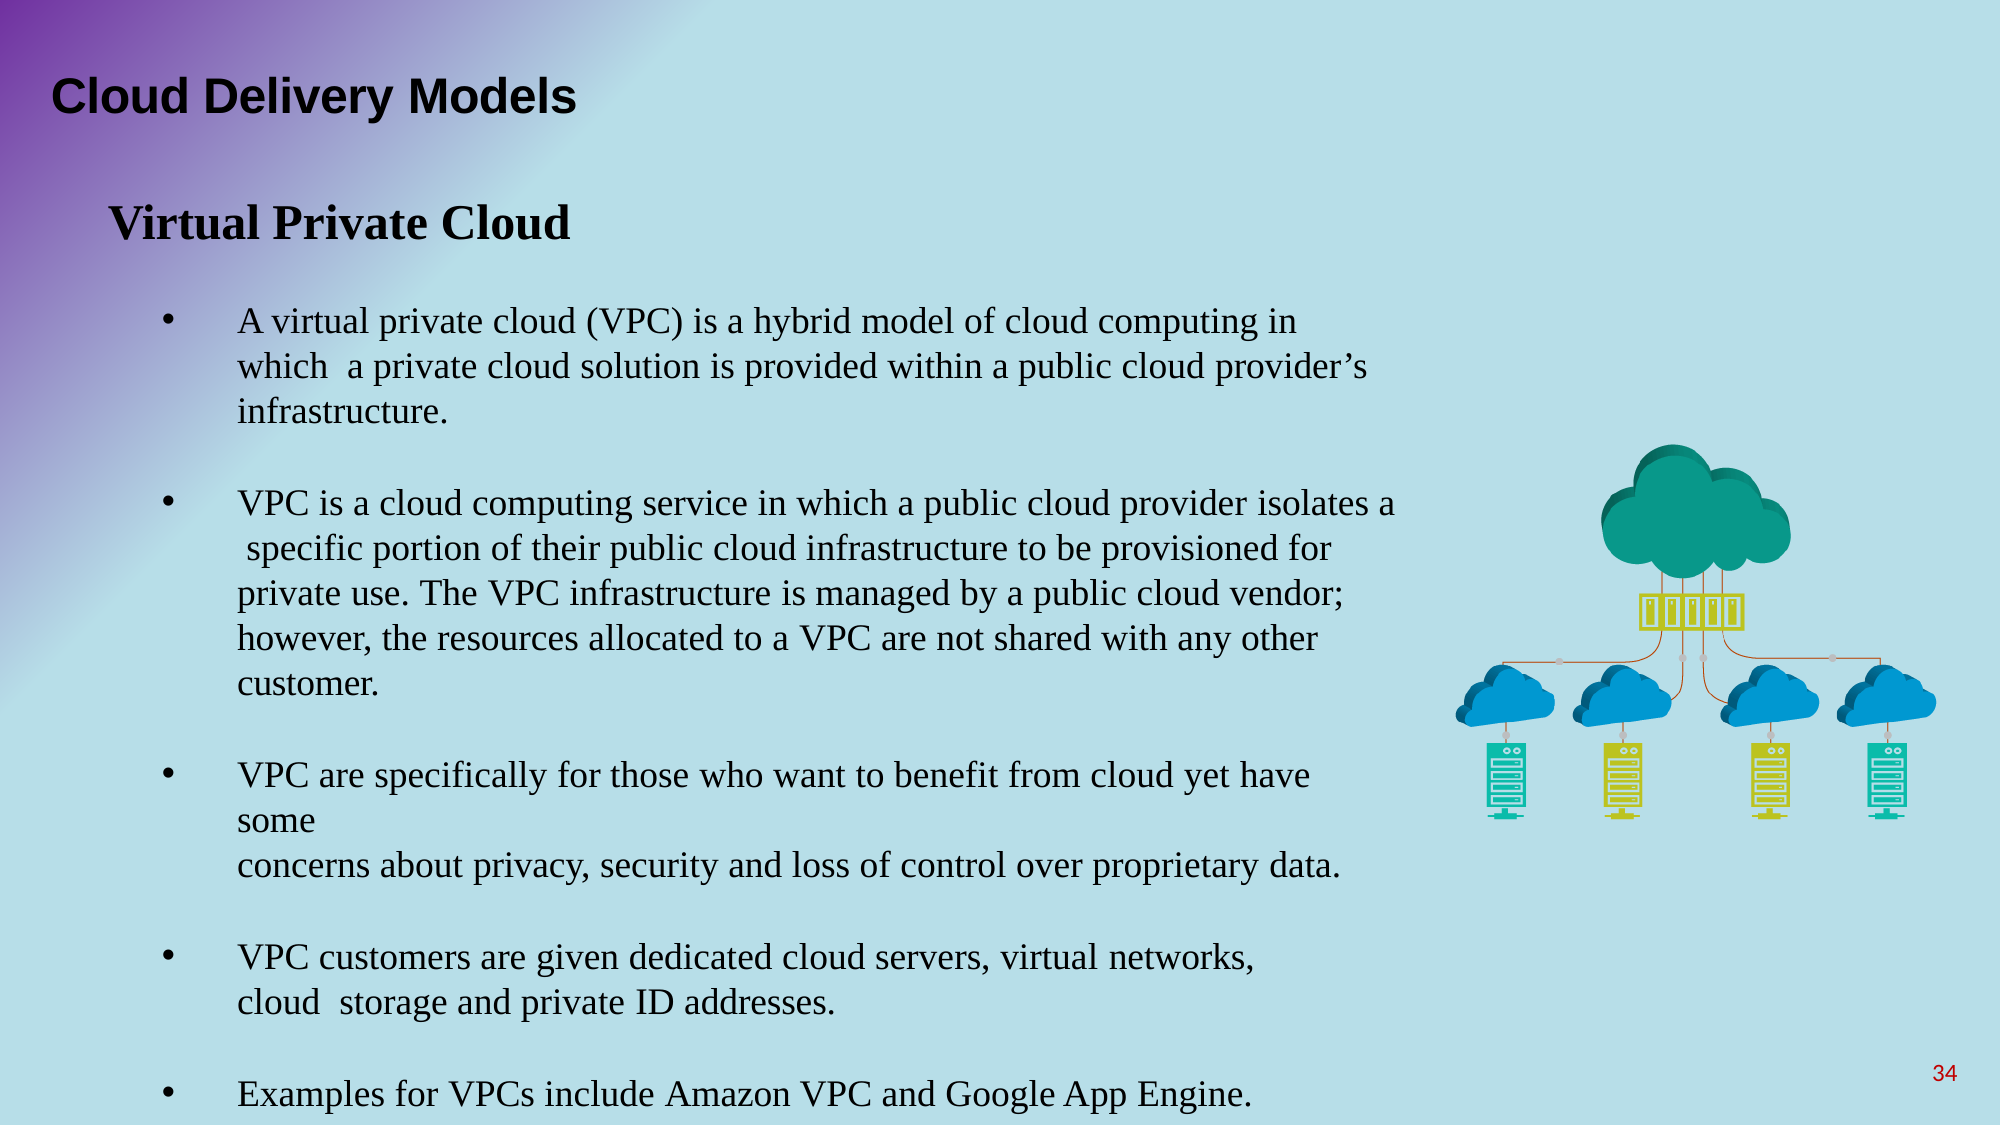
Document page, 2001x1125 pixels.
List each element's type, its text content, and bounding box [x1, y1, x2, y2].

text_box Virtual Private Cloud A virtual private cloud (VPC) is a hybrid model of cloud computing in which a private cloud solution is provided within a public cloud provider’s infrastructure. VPC is a cloud computing service in which a public cloud provider isolates a specific portion of their public cloud infrastructure to be provisioned for private use. The VPC infrastructure is managed by a public cloud vendor; however, the resources allocated to a VPC are not shared with any other customer. VPC are specifically for those who want to benefit from cloud yet have some concerns about privacy, security and loss of control over proprietary data. VPC customers are given dedicated cloud servers, virtual networks, cloud storage and private ID addresses. Examples for VPCs include Amazon VPC and Google App Engine. [105, 187, 1399, 1115]
slide_number 34 [1925, 1060, 1964, 1125]
text_box [1442, 437, 1949, 837]
title Cloud Delivery Models [48, 61, 581, 251]
